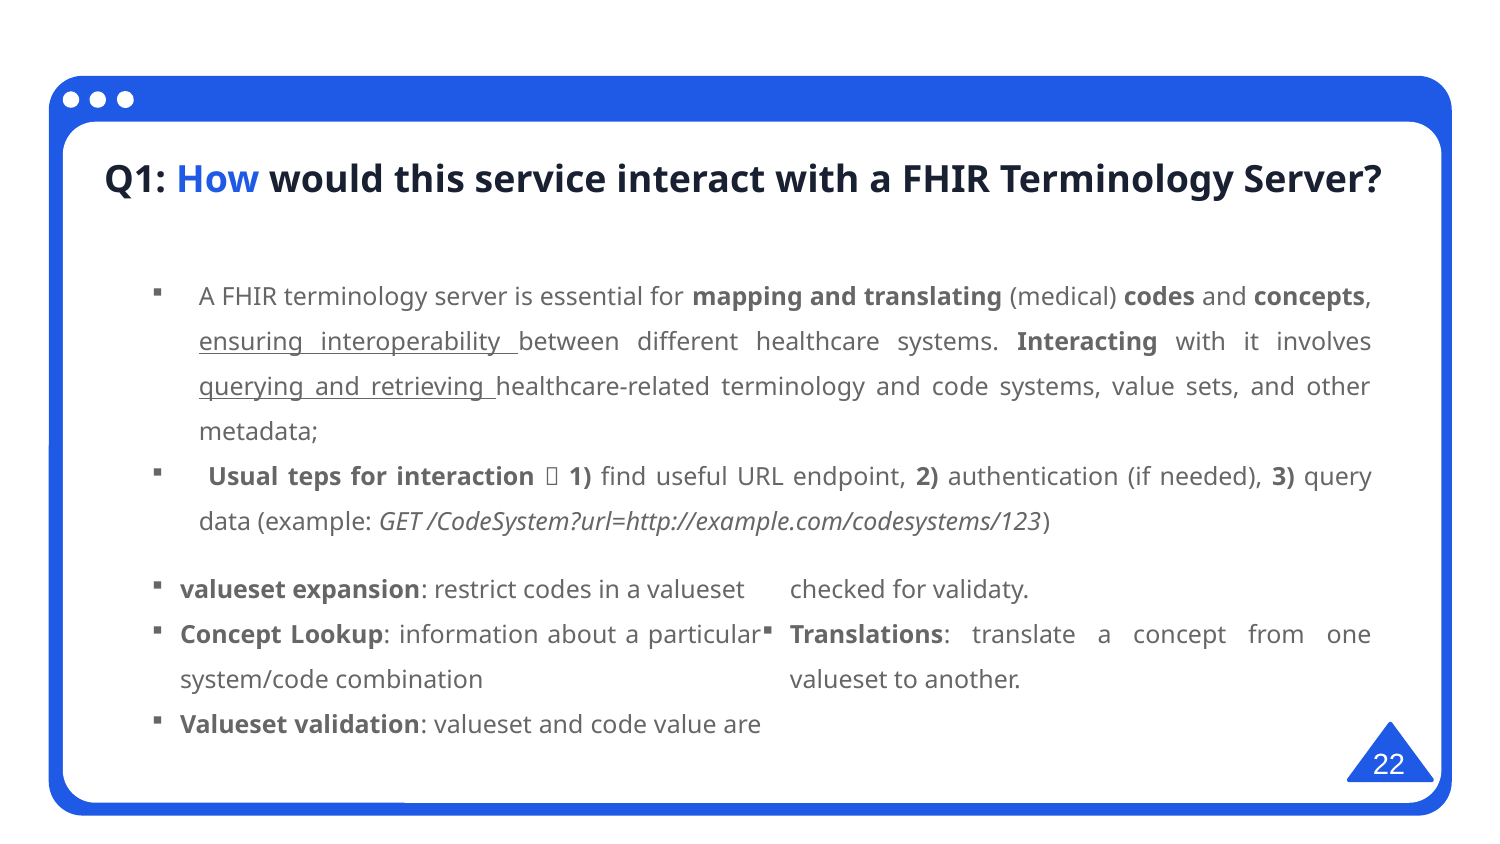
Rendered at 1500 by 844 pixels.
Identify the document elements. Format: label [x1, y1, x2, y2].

text_box [48, 75, 1453, 816]
